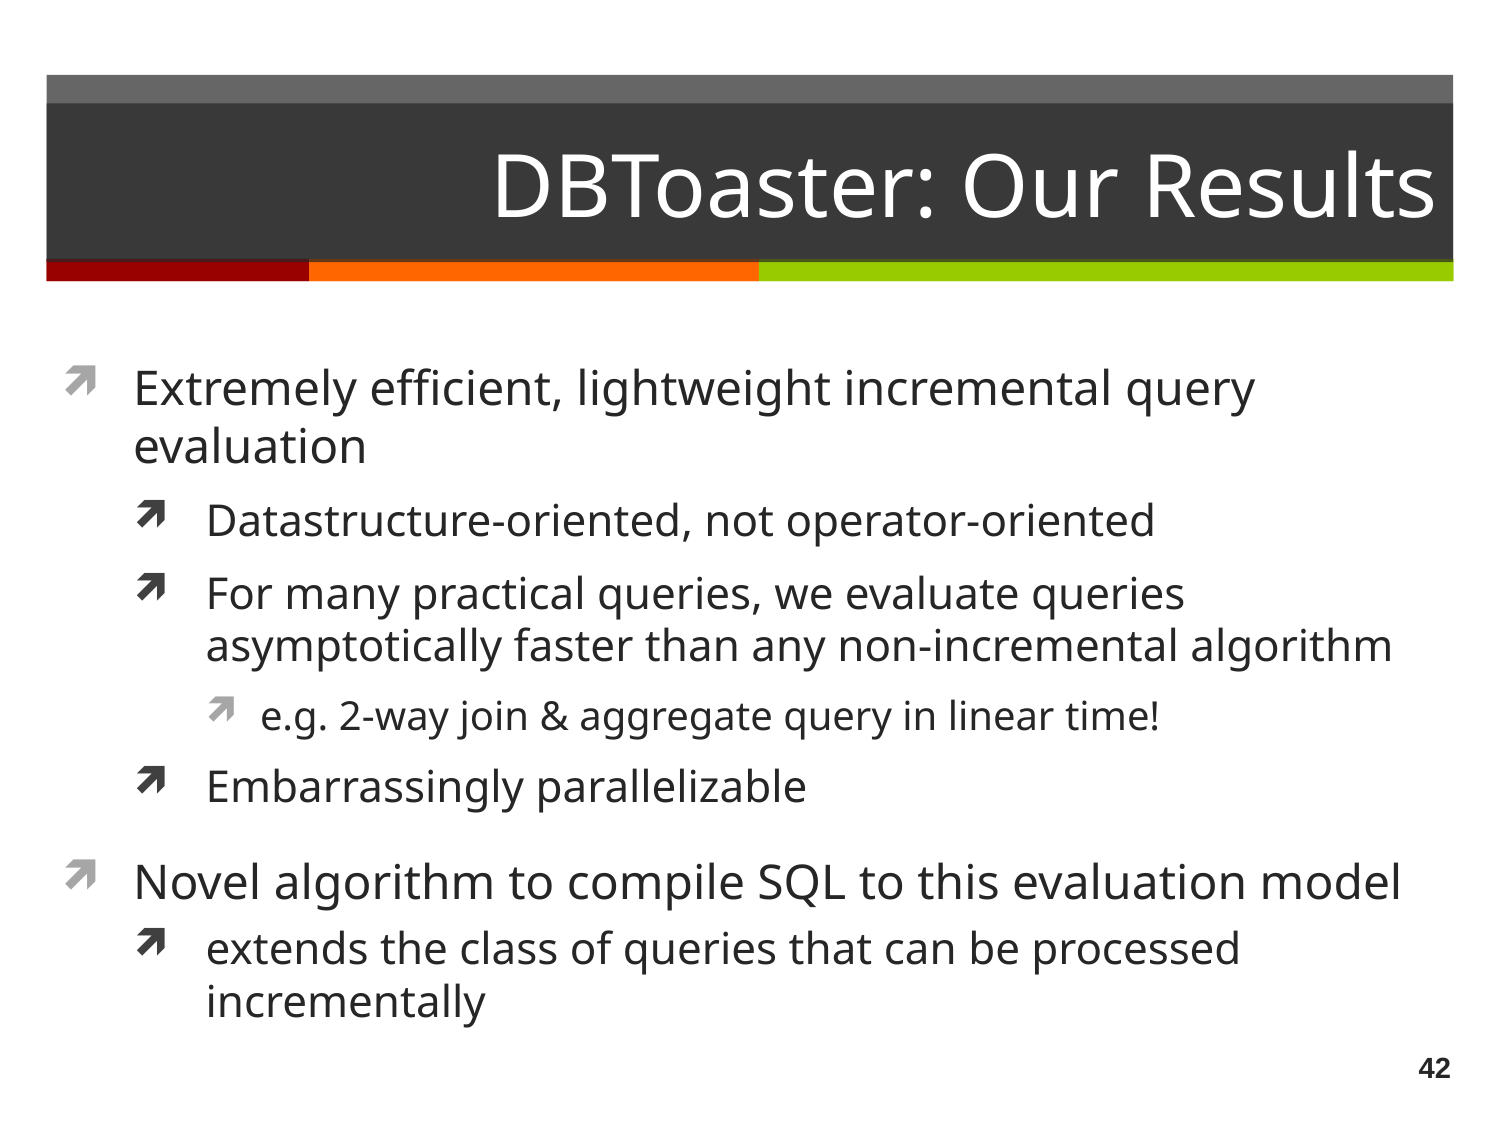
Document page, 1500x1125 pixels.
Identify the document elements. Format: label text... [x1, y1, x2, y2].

list Extremely efficient, lightweight incremental query evaluation Datastructure-oriented, not operator-oriented For many practical queries, we evaluate queries asymptotically faster than any non-incremental algorithm e.g. 2-way join & aggregate query in linear time! Embarrassingly parallelizable Novel algorithm to compile SQL to this evaluation model extends the class of queries that can be processed incrementally [46, 349, 1454, 1038]
title DBToaster: Our Results [46, 103, 1454, 263]
